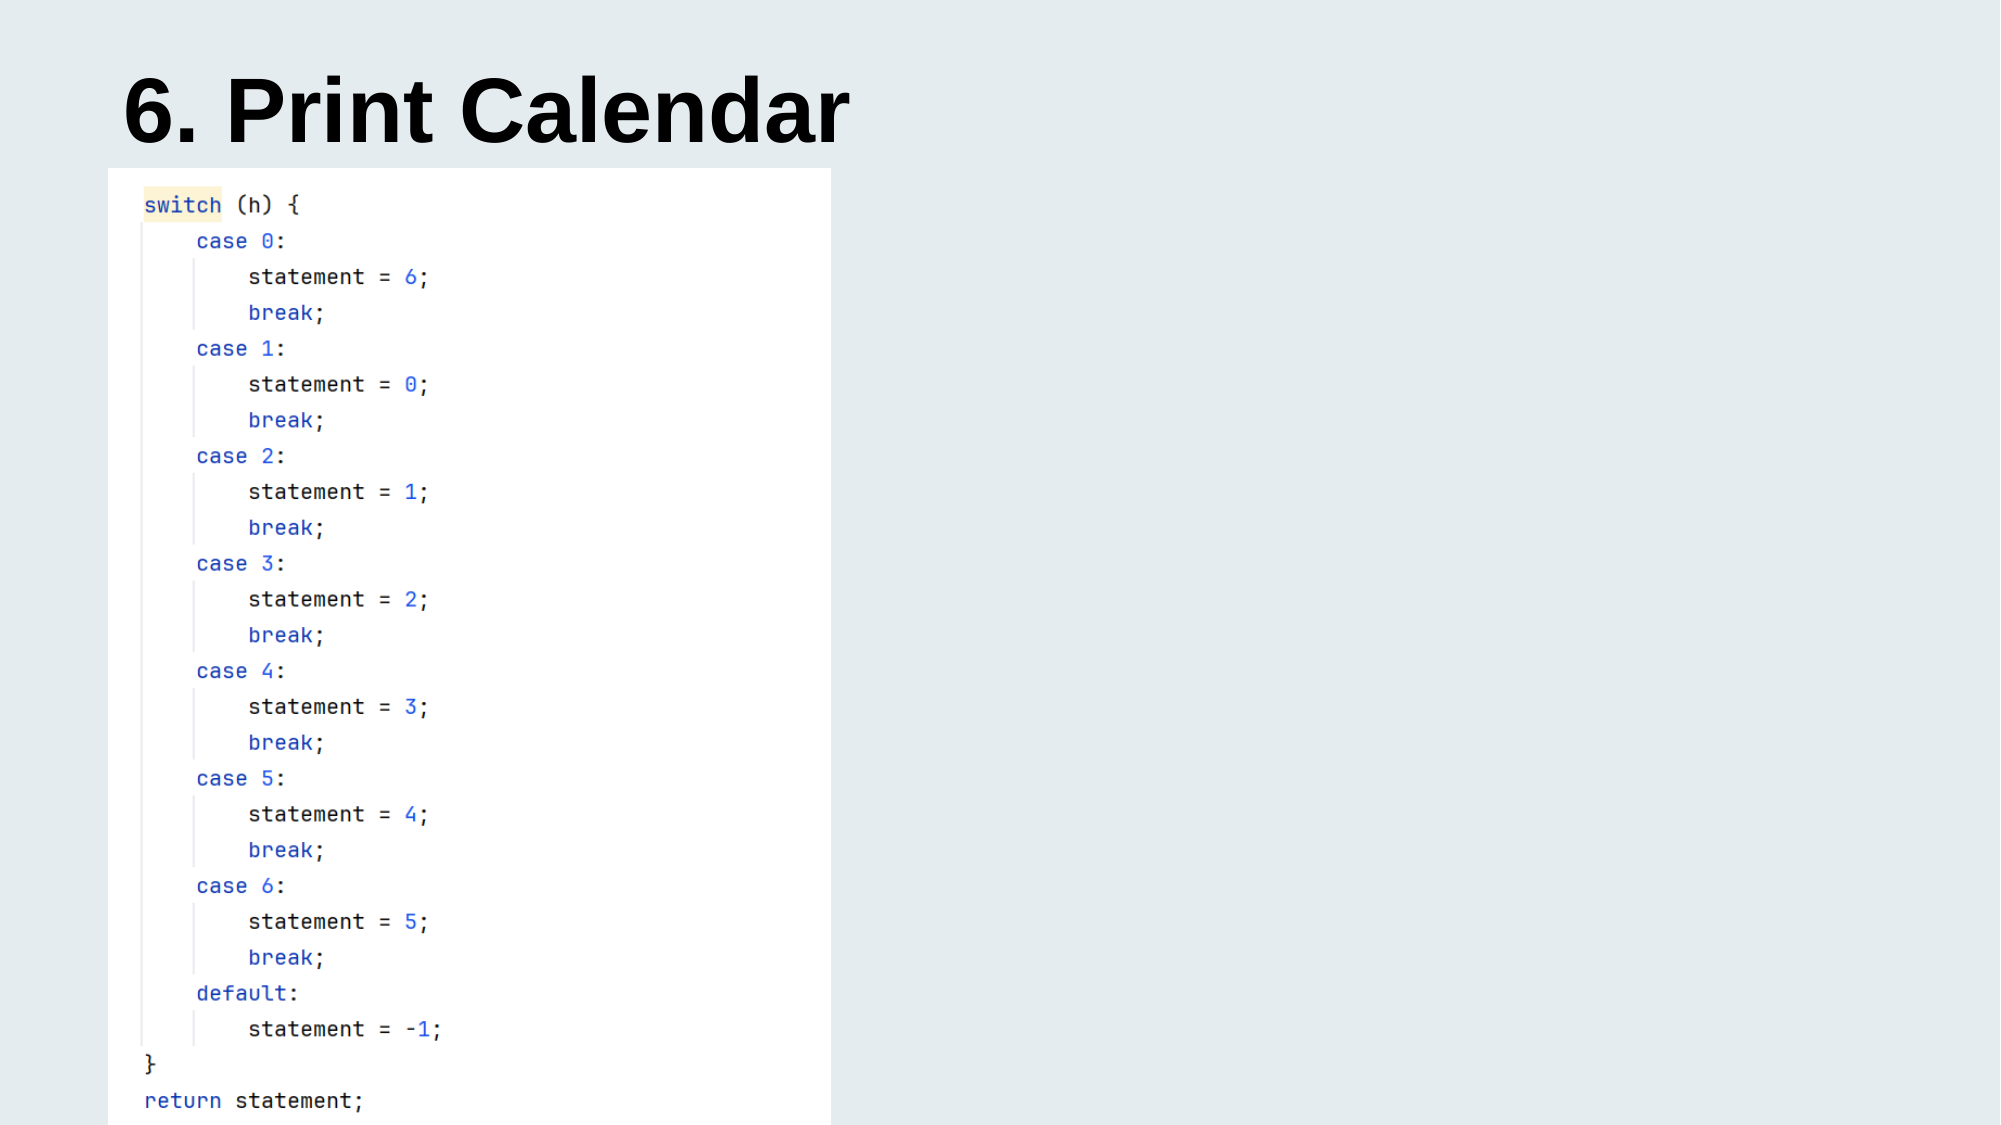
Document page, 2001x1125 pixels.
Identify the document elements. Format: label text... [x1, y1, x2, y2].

picture [108, 168, 831, 1125]
title 6. Print Calendar [108, 0, 1890, 169]
